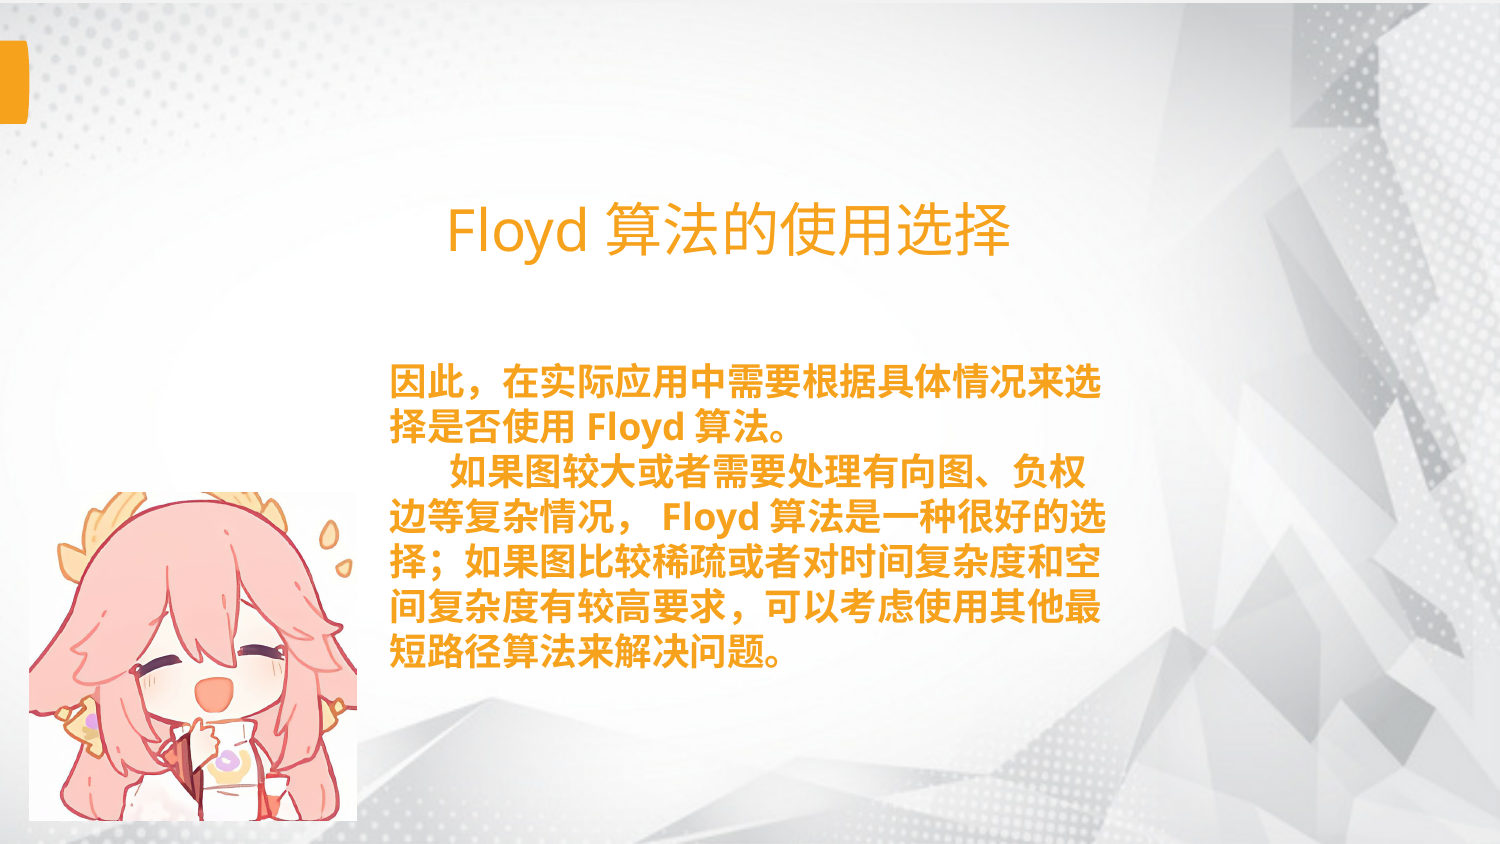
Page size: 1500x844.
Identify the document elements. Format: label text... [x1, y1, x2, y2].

picture [0, 3, 1500, 844]
text_box Floyd算法的使用选择 [430, 185, 1181, 271]
text_box 因此，在实际应用中需要根据具体情况来选择是否使用Floyd算法。 如果图较大或者需要处理有向图、负权边等复杂情况，Floyd算法是一种很好的选择；如果图比较稀疏或者对时间复杂度和空间复杂度有较高要求，可以考虑使用其他最短路径算法来解决问题。 [374, 350, 1125, 681]
